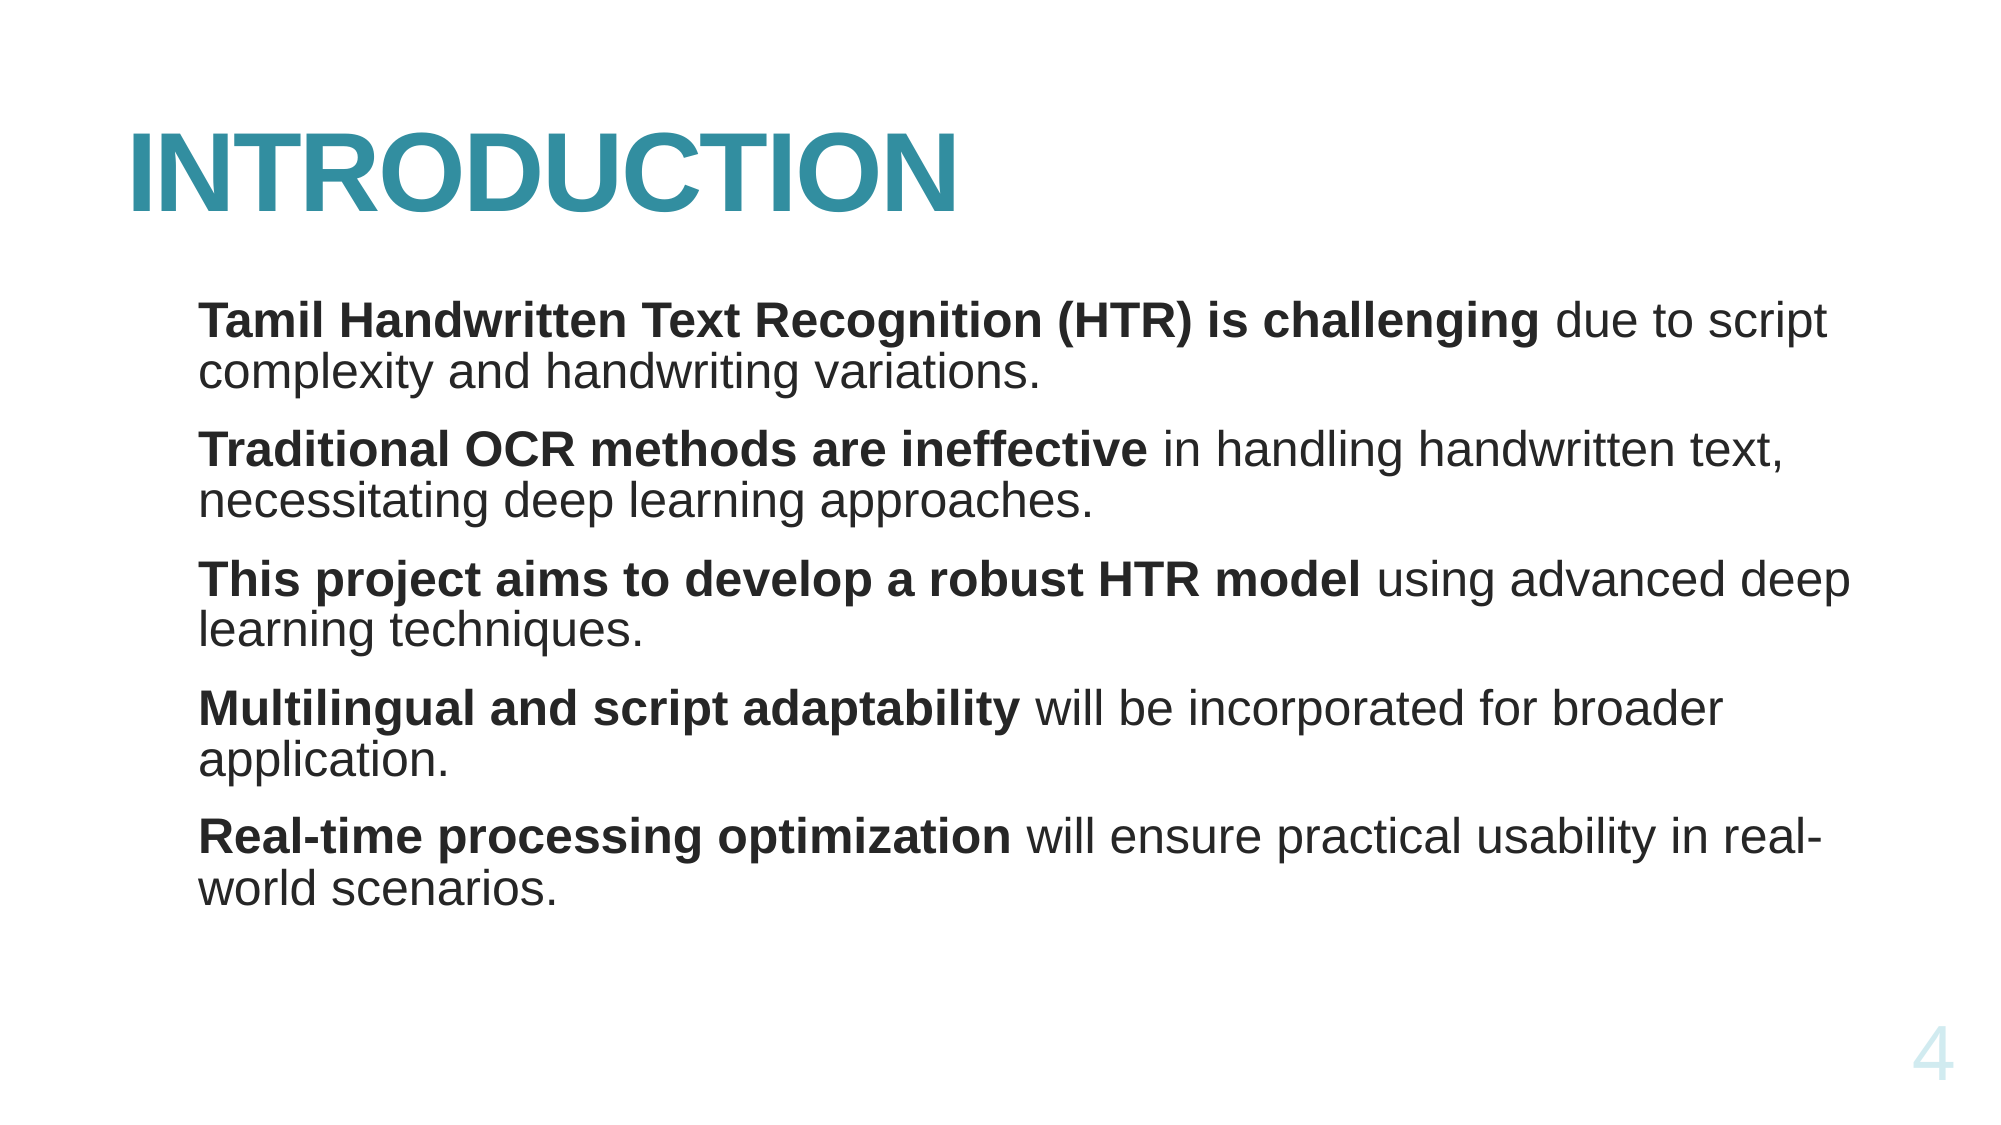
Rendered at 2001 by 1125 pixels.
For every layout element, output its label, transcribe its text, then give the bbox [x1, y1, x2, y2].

slide_number 4 [1779, 984, 1971, 1115]
title INTRODUCTION [111, 64, 1371, 290]
list Tamil Handwritten Text Recognition (HTR) is challenging due to script complexity and handwriting variations. Traditional OCR methods are ineffective in handling handwritten text, necessitating deep learning approaches. This project aims to develop a robust HTR model using advanced deep learning techniques. Multilingual and script adaptability will be incorporated for broader application. Real-time processing optimization will ensure practical usability in real-world scenarios. [168, 289, 1933, 1004]
